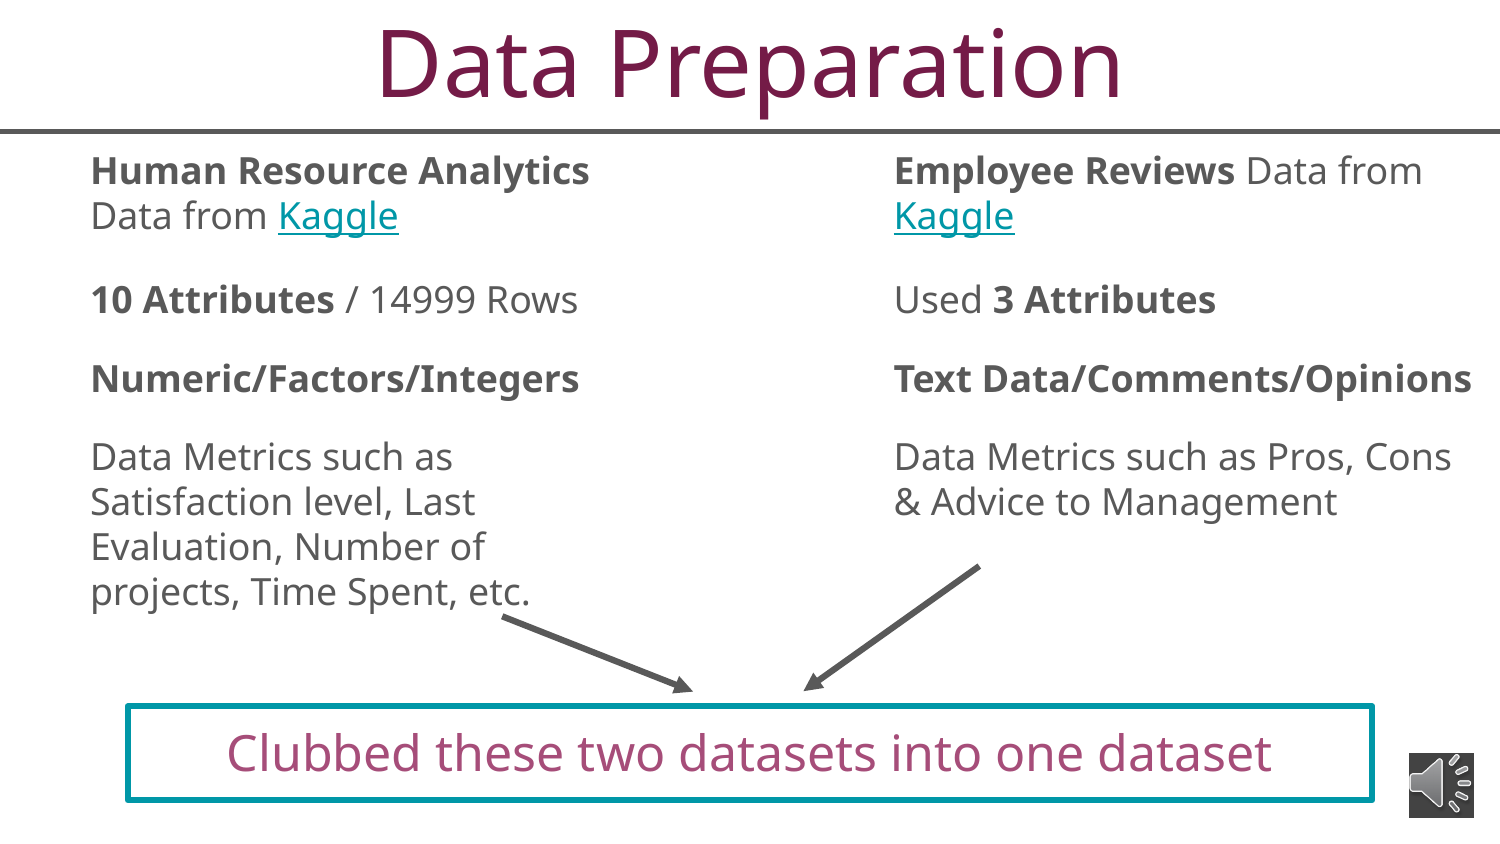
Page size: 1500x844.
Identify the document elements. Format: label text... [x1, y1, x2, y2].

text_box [501, 615, 694, 692]
picture [1408, 751, 1476, 819]
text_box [803, 565, 980, 692]
list Employee Reviews Data from Kaggle Used 3 Attributes Text Data/Comments/Opinions Data Metrics such as Pros, Cons & Advice to Management [803, 138, 1500, 566]
title Data Preparation [51, 0, 1449, 120]
list Human Resource Analytics Data from Kaggle 10 Attributes / 14999 Rows Numeric/Factors/Integers Data Metrics such as Satisfaction level, Last Evaluation, Number of projects, Time Spent, etc. [0, 139, 627, 624]
text_box Clubbed these two datasets into one dataset [127, 706, 1372, 801]
